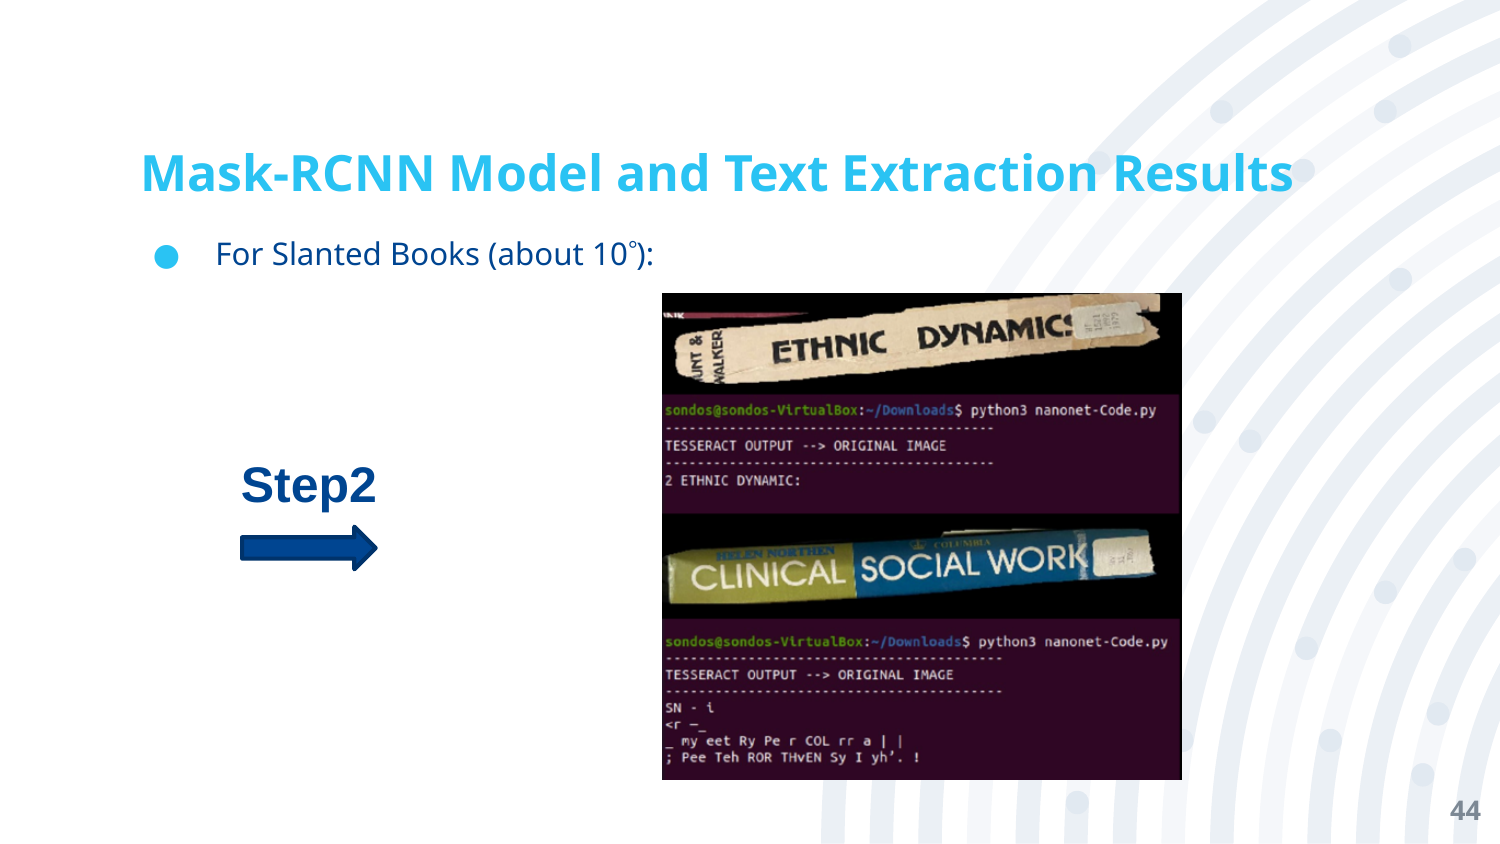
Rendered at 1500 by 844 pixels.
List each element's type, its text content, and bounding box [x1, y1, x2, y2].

text_box Step2 [226, 444, 392, 520]
list For Slanted Books (about 10): [140, 234, 1360, 733]
text_box [240, 524, 378, 572]
picture [662, 293, 1182, 780]
title Mask-RCNN Model and Text Extraction Results [140, 137, 1425, 203]
slide_number 44 [1391, 779, 1482, 844]
